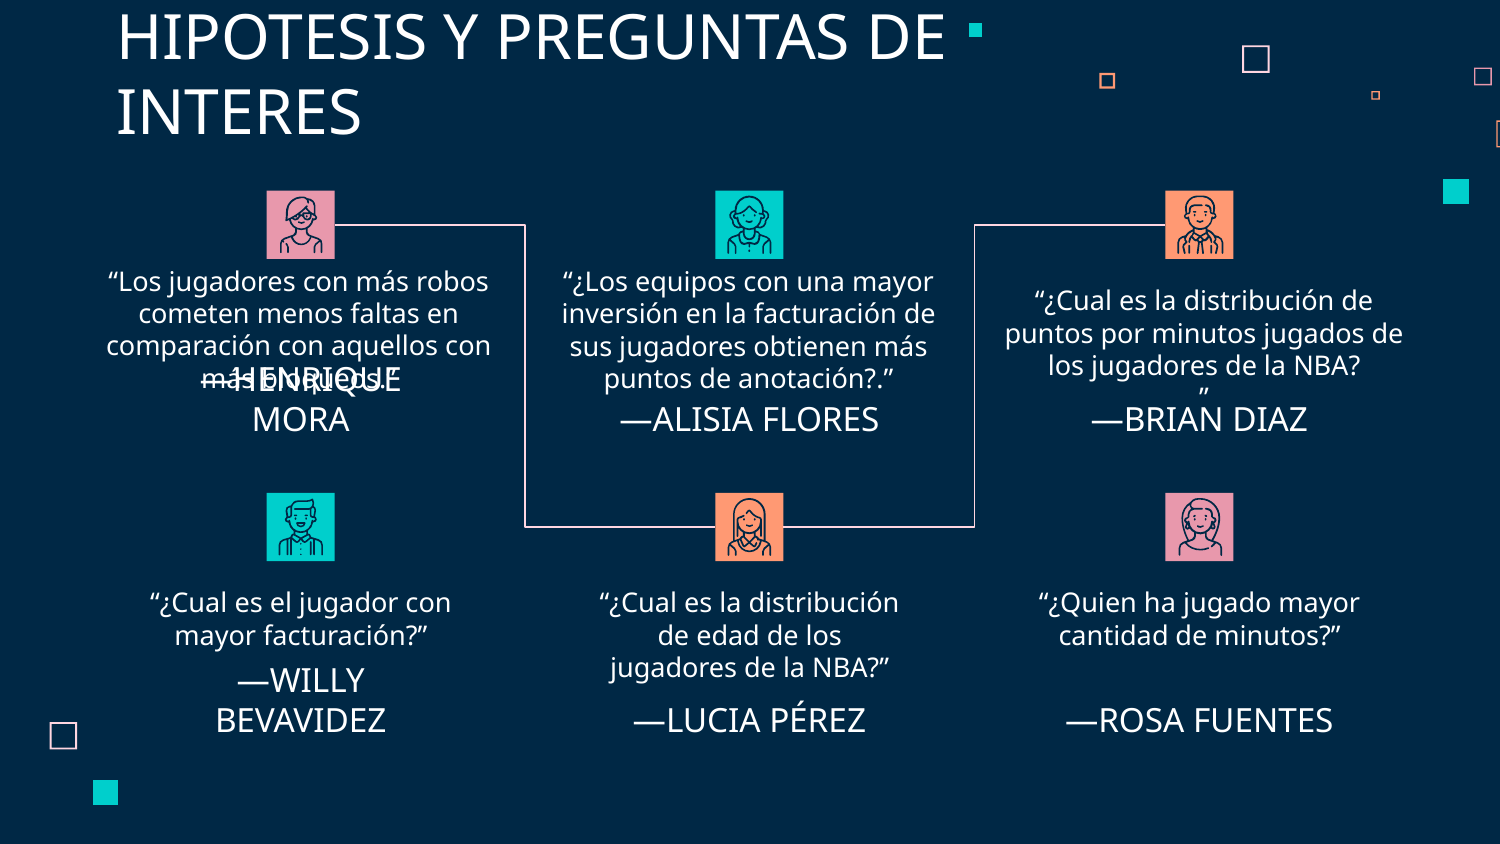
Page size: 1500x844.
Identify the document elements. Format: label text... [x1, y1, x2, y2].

text_box [1165, 190, 1234, 259]
title HIPOTESIS Y PREGUNTAS DE INTERES [101, 67, 1223, 163]
title —WILLY BEVAVIDEZ [146, 706, 456, 754]
subtitle “Los jugadores con más robos cometen menos faltas en comparación con aquellos con más bloqueos.” [68, 248, 329, 384]
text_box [783, 224, 1166, 528]
title —LUCIA PÉREZ [595, 706, 904, 754]
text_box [727, 497, 772, 557]
text_box [326, 534, 335, 562]
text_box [727, 195, 772, 255]
subtitle “¿Los equipos con una mayor inversión en la facturación de sus jugadores obtienen más puntos de anotación?.” [721, 259, 778, 385]
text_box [1177, 195, 1224, 255]
title —ROSA FUENTES [1045, 706, 1354, 754]
text_box [1165, 492, 1234, 562]
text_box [278, 498, 324, 556]
title —HENRIQUE MORA [146, 384, 329, 454]
text_box [266, 492, 329, 562]
subtitle “¿Quien ha jugado mayor cantidad de minutos?” [1013, 570, 1386, 706]
subtitle “¿Cual es el jugador con mayor facturación?” [120, 570, 482, 706]
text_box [334, 224, 716, 528]
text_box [1178, 497, 1223, 557]
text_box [279, 196, 323, 254]
subtitle “¿Cual es la distribución de edad de los jugadores de la NBA?” [579, 570, 920, 706]
text_box [715, 533, 726, 562]
text_box [266, 190, 335, 259]
title —BRIAN DIAZ [1170, 404, 1354, 454]
subtitle “¿Cual es la distribución de puntos por minutos jugados de los jugadores de la NBA? ” [1170, 268, 1419, 404]
text_box [772, 530, 784, 562]
title —ALISIA FLORES [721, 385, 778, 454]
text_box [715, 190, 784, 228]
text_box [721, 492, 778, 504]
